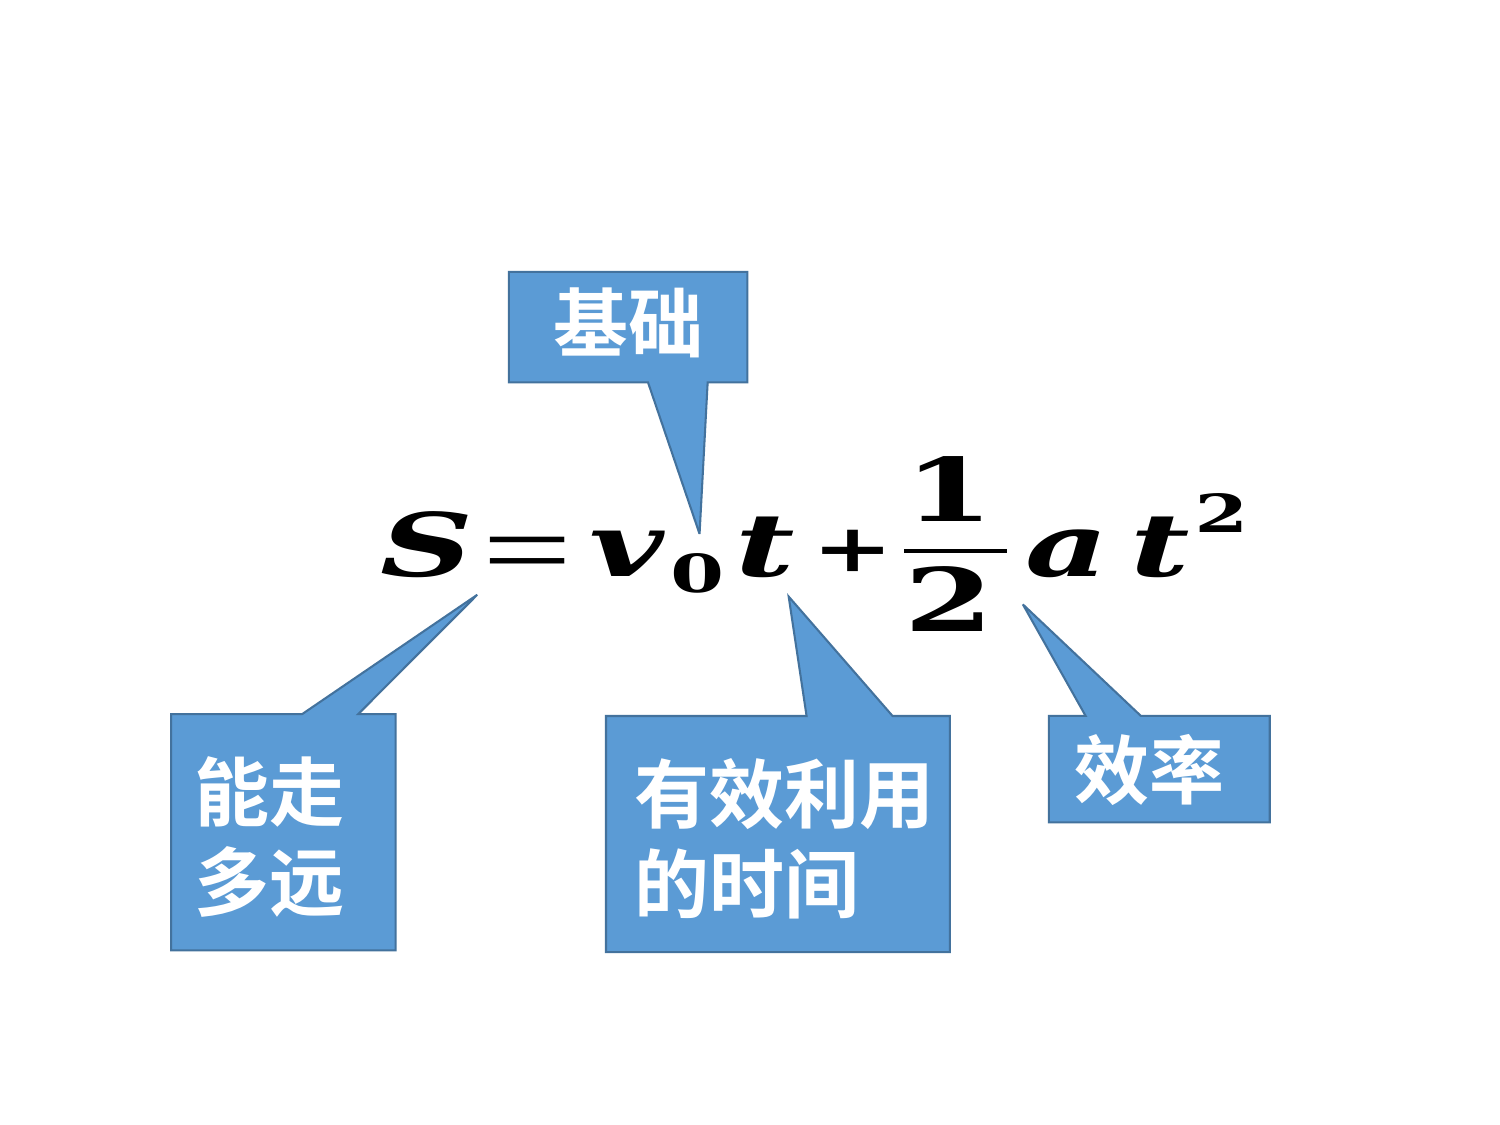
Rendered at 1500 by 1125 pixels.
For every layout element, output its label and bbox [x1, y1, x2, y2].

text_box [605, 715, 975, 953]
text_box [1048, 715, 1270, 823]
text_box [171, 714, 396, 951]
text_box [508, 269, 748, 383]
